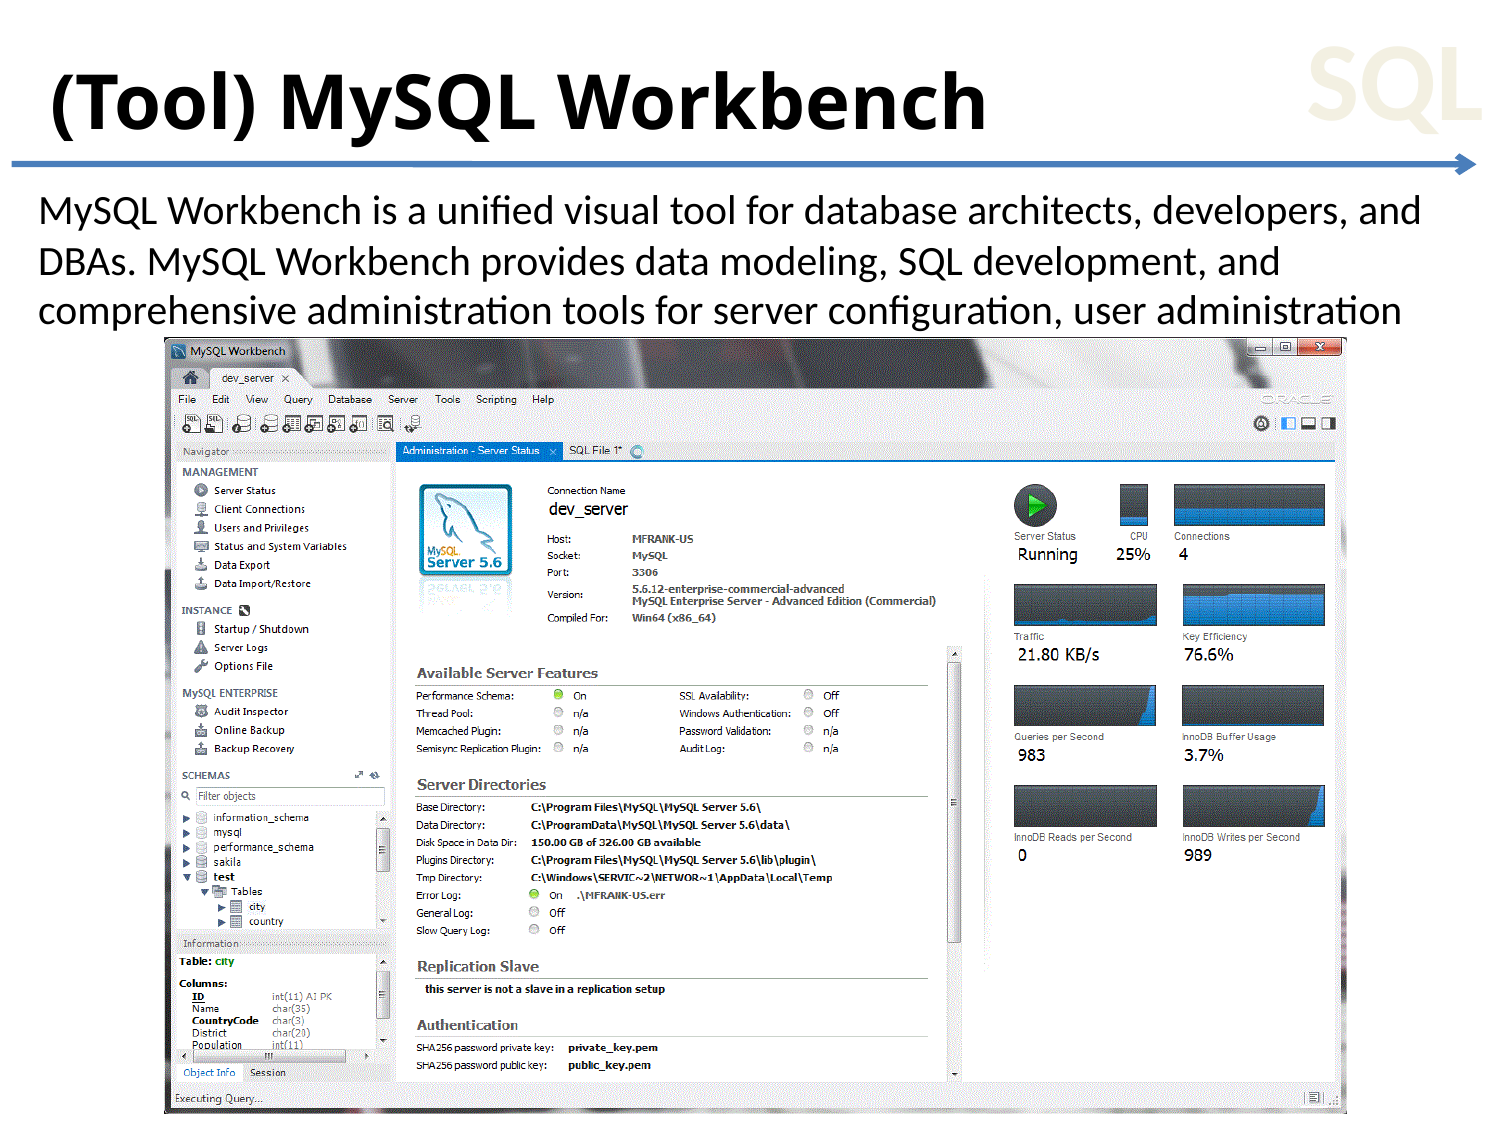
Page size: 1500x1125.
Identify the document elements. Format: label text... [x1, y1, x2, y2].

picture [163, 337, 1348, 1114]
title (Tool) MySQL Workbench [35, 45, 1442, 153]
text_box MySQL Workbench is a unified visual tool for database architects, developers, and DBAs. MySQL Workbench provides data modeling, SQL development, and comprehensive administration tools for server configuration, user administration [23, 175, 1477, 341]
